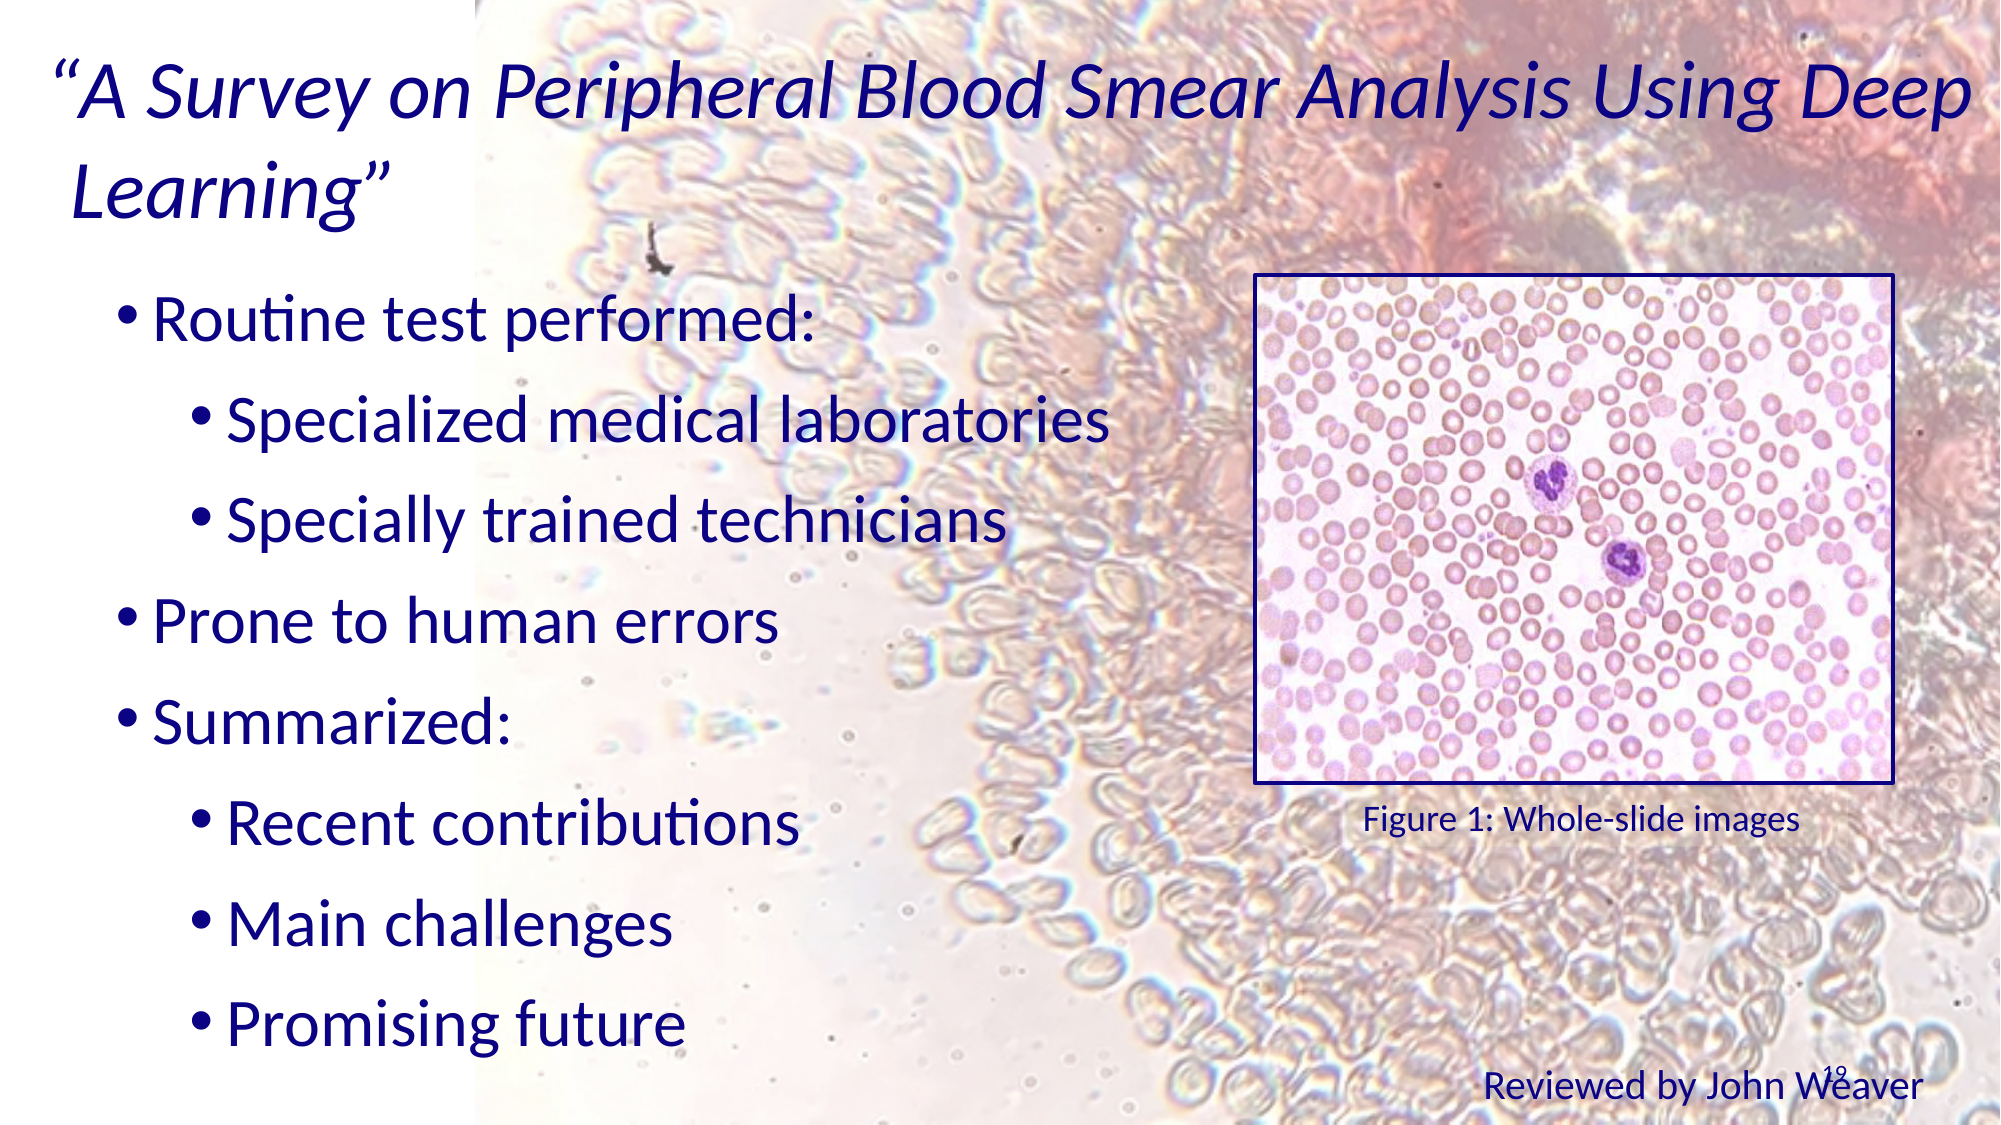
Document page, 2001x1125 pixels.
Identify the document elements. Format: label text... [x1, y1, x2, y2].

slide_number 19 [1412, 1042, 1863, 1103]
text_box Reviewed by John Weaver [1433, 1050, 1940, 1125]
title “A Survey on Peripheral Blood Smear Analysis Using Deep Learning” [0, 0, 2000, 271]
picture [1256, 277, 1891, 781]
text_box Figure 1: Whole-slide images [1348, 787, 1849, 847]
list Routine test performed: Specialized medical laboratories Specially trained technicians Prone to human errors Summarized: Recent contributions Main challenges Promising future [100, 265, 1233, 1071]
